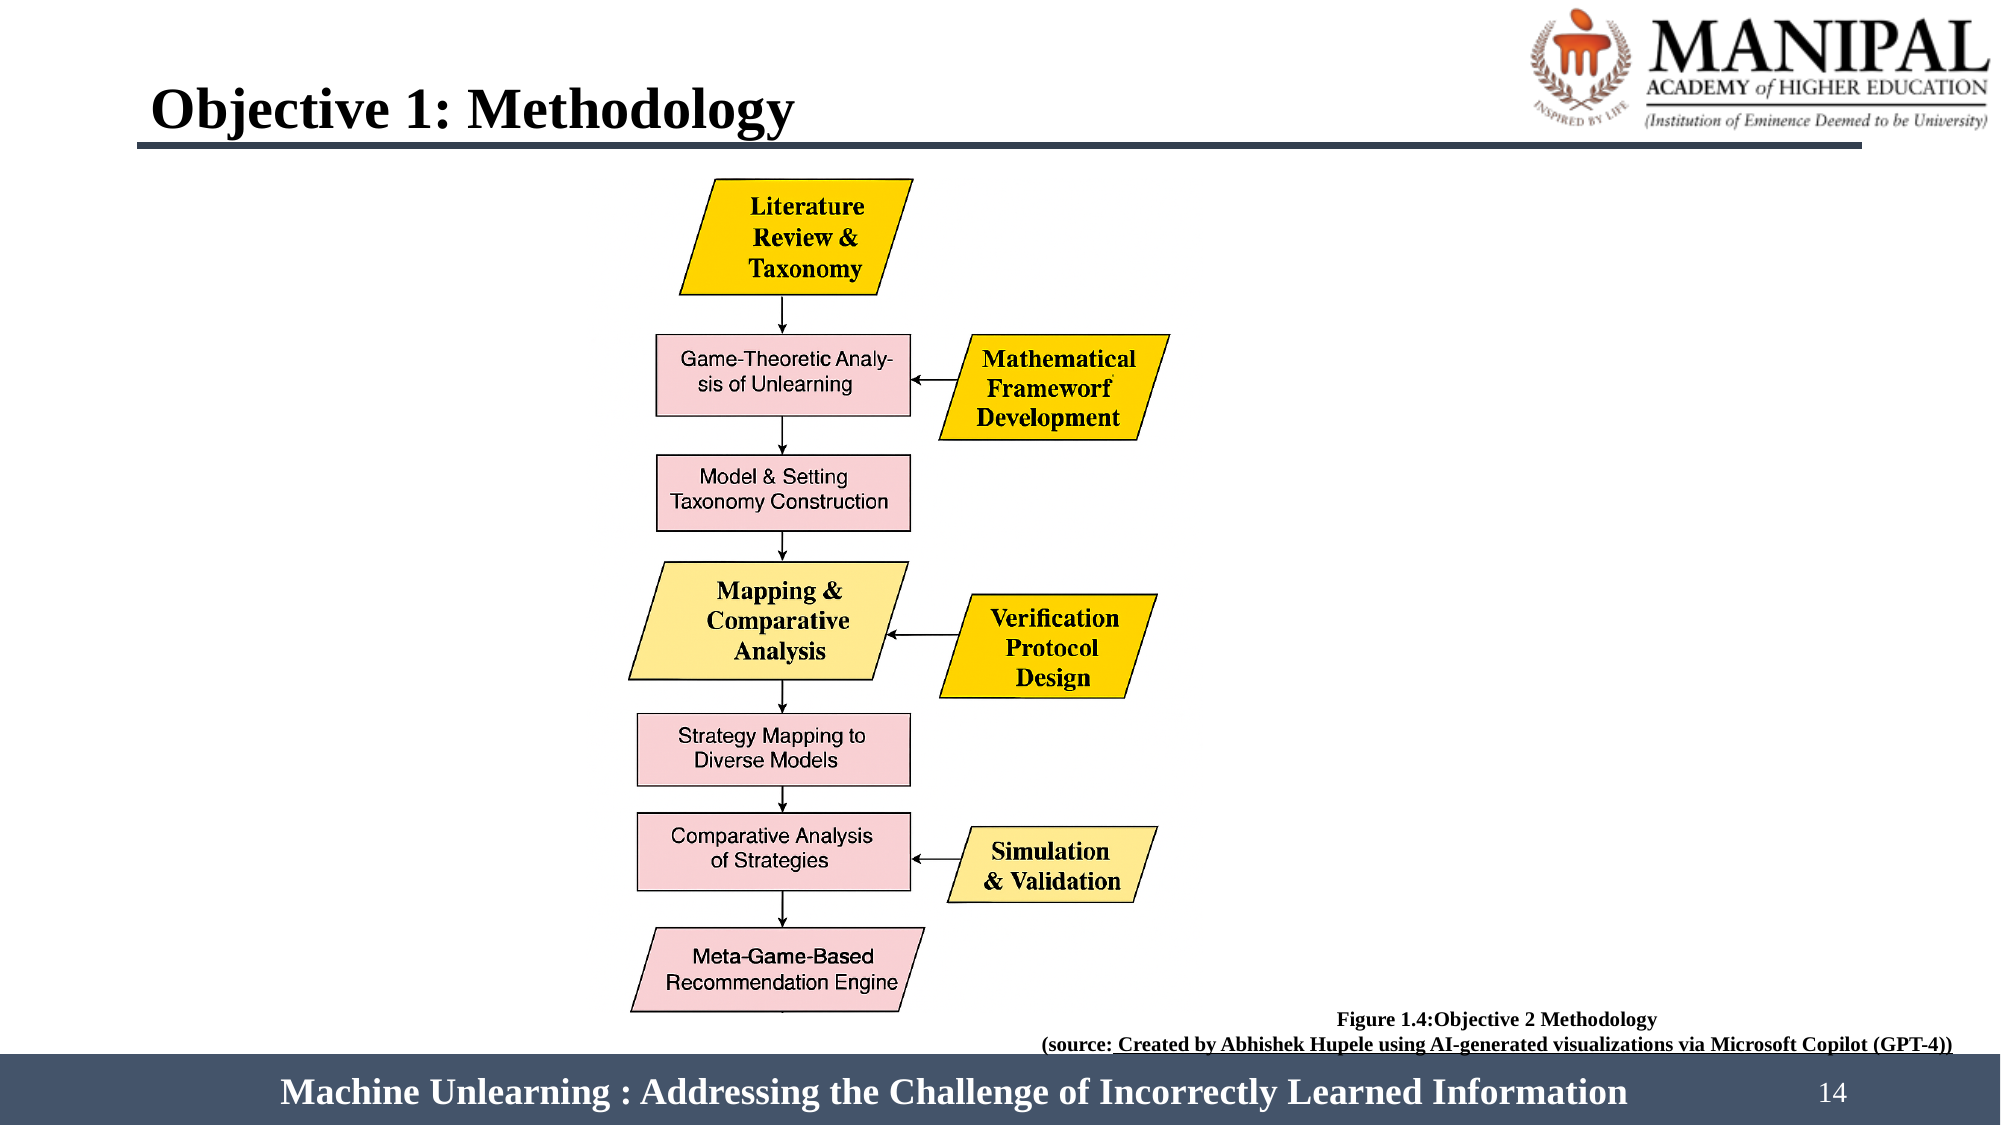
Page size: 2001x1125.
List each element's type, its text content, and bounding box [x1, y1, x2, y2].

slide_number Figure 1.4:Objective 2 Methodology (source: Created by Abhishek Hupele using AI-generated visualizations via Microsoft Copilot (GPT-4)) [634, 1000, 2000, 1061]
picture [585, 178, 1203, 1013]
text_box Objective 1: Methodology [136, 62, 820, 148]
picture [1523, 0, 2000, 139]
text_box Machine Unlearning : Addressing the Challenge of Incorrectly Learned Information [217, 1059, 1692, 1119]
slide_number 14 [1802, 1061, 1863, 1121]
